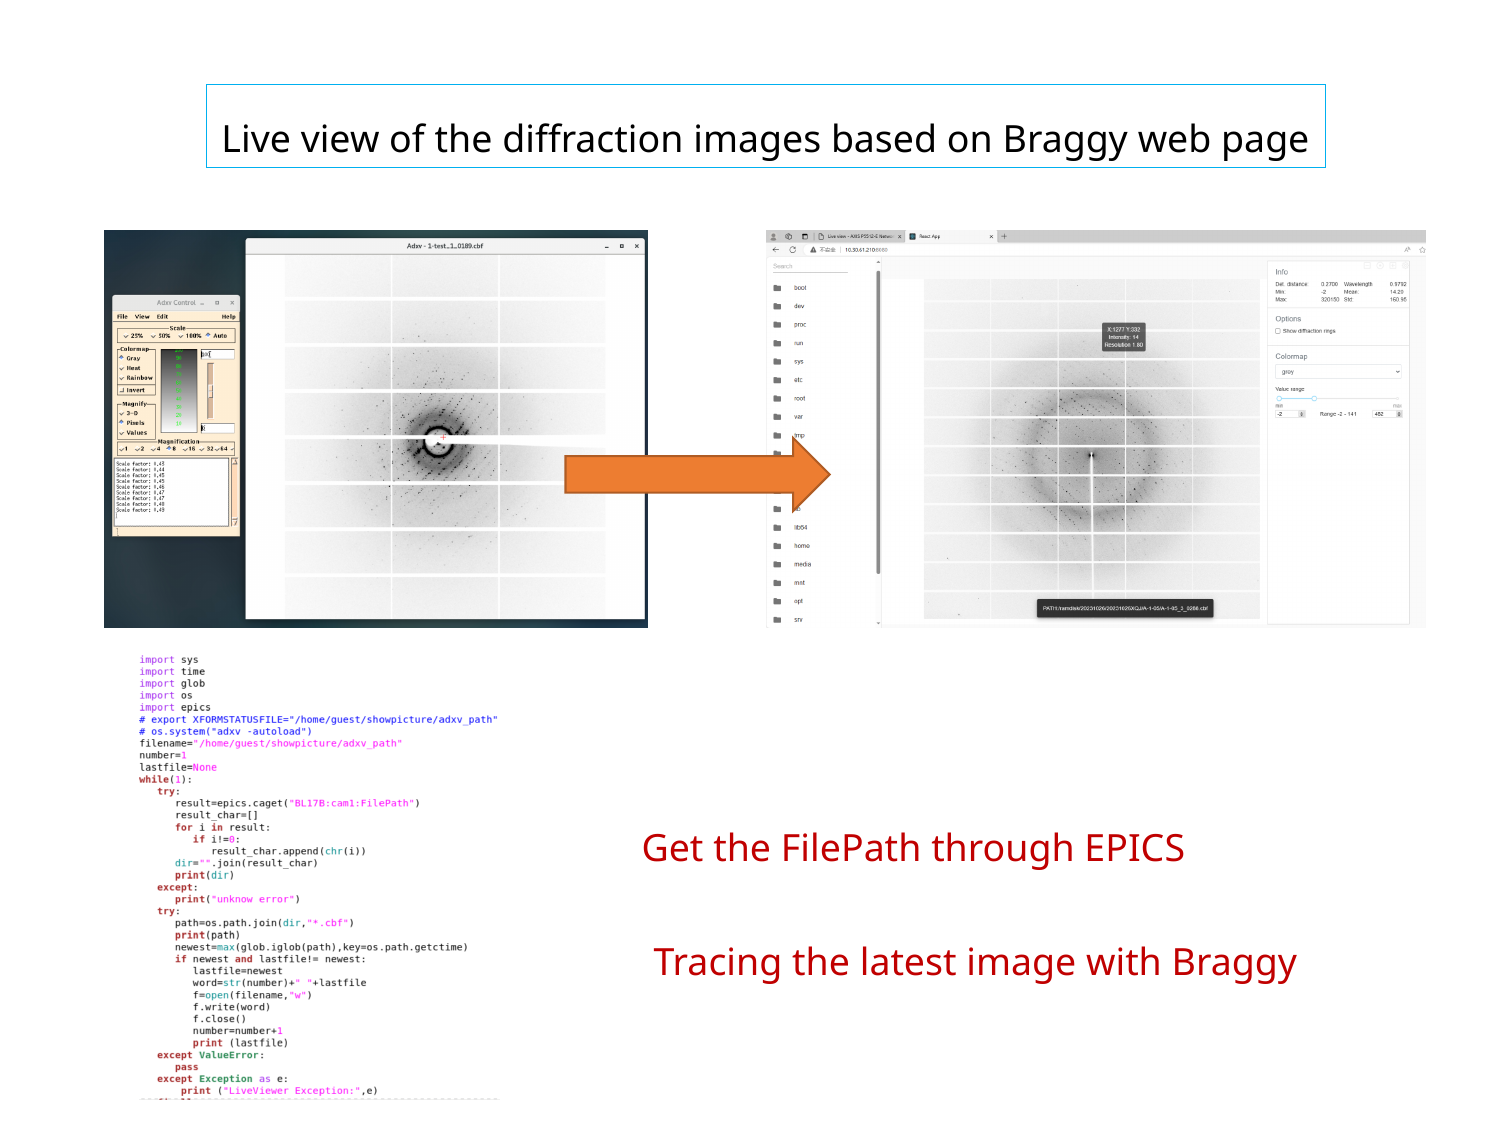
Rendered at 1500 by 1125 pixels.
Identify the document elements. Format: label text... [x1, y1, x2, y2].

picture [765, 230, 1426, 628]
text_box Tracing the latest image with Braggy [639, 930, 1313, 991]
text_box Get the FilePath through EPICS [626, 816, 1201, 877]
picture [139, 655, 500, 1100]
text_box Live view of the diffraction images based on Braggy web page [206, 84, 1326, 168]
text_box [648, 455, 765, 494]
picture [104, 230, 648, 628]
